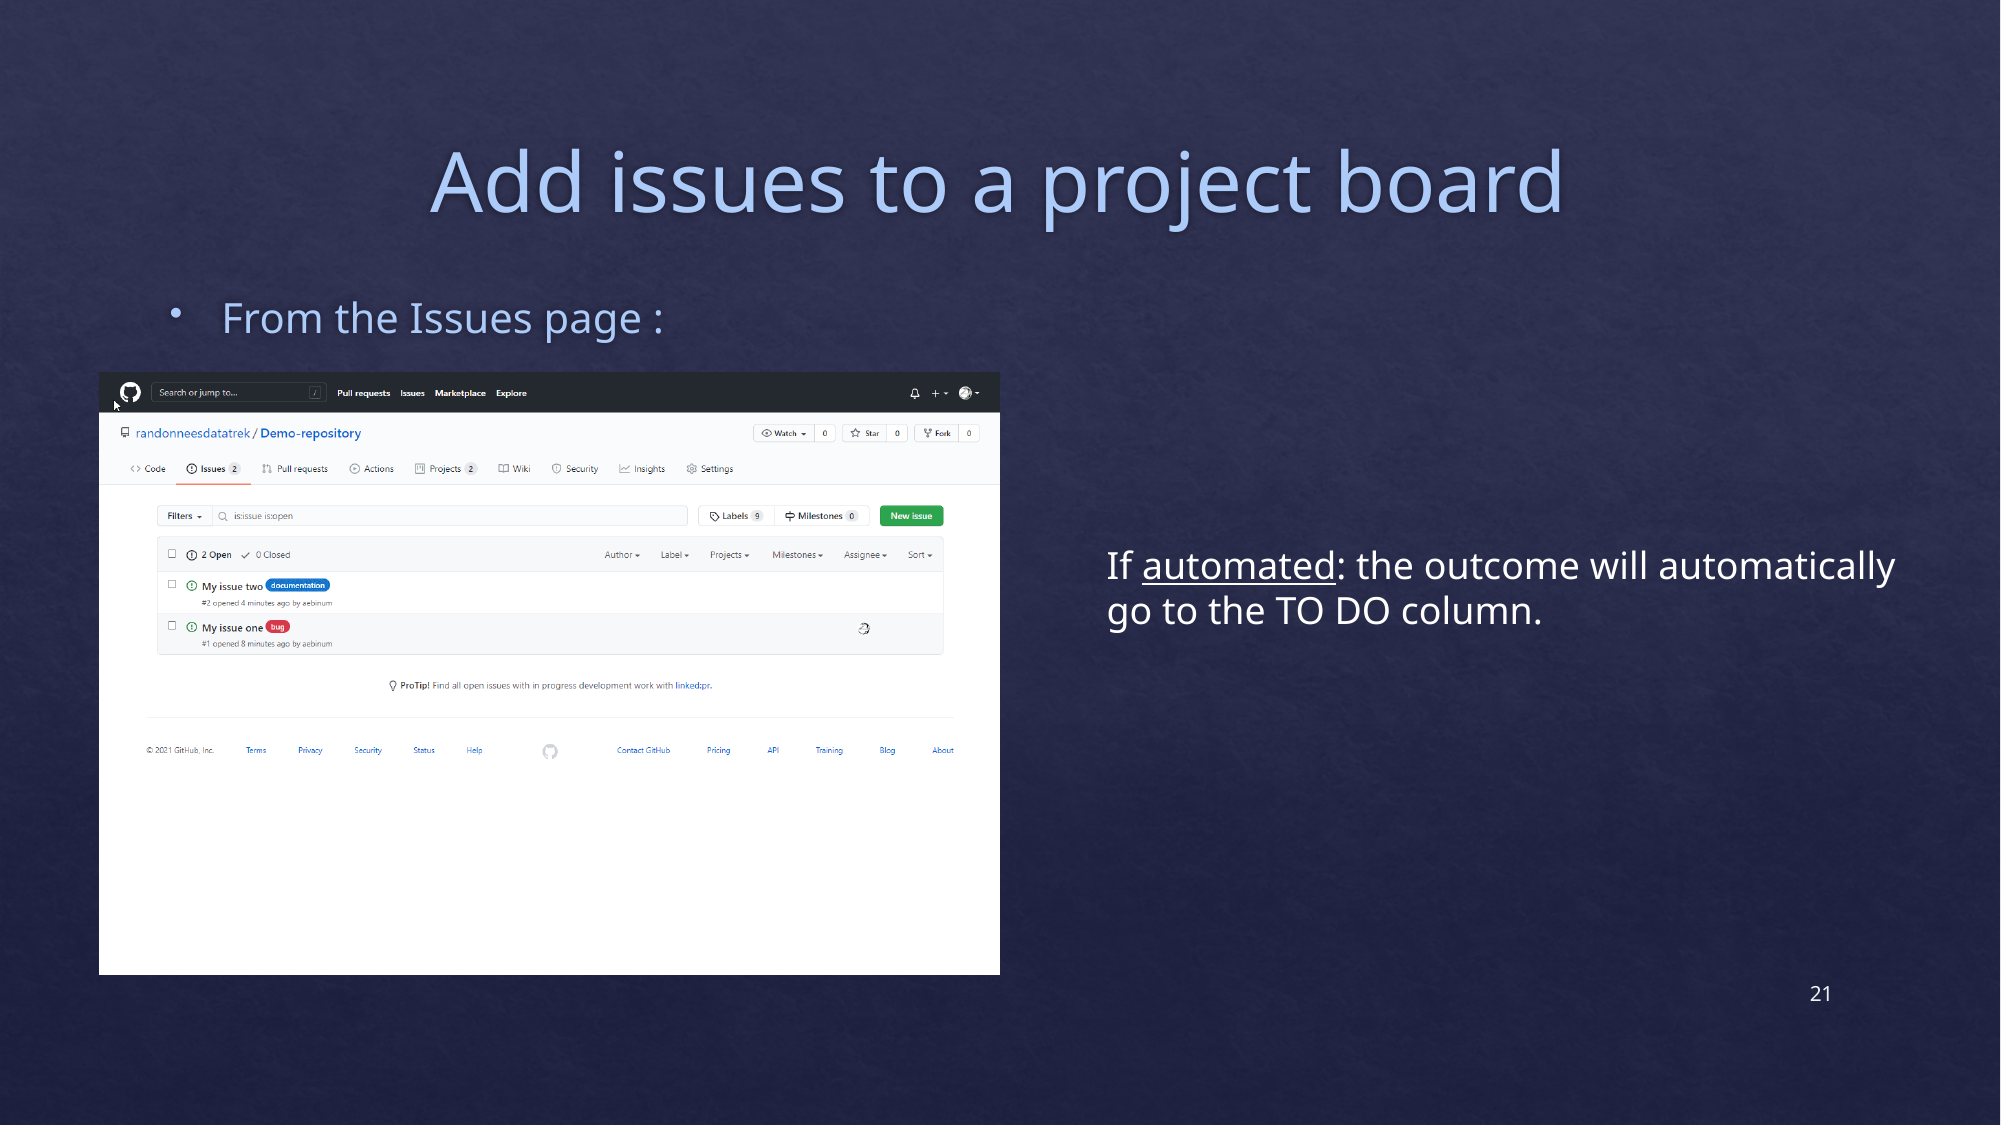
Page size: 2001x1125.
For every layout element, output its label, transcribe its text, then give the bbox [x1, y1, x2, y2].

text_box If automated: the outcome will automatically go to the TO DO column. [1091, 534, 1934, 640]
slide_number 21 [1724, 965, 1849, 1025]
list From the Issues page : [149, 284, 1849, 373]
title Add issues to a project board [149, 99, 1849, 260]
picture [98, 371, 1000, 976]
